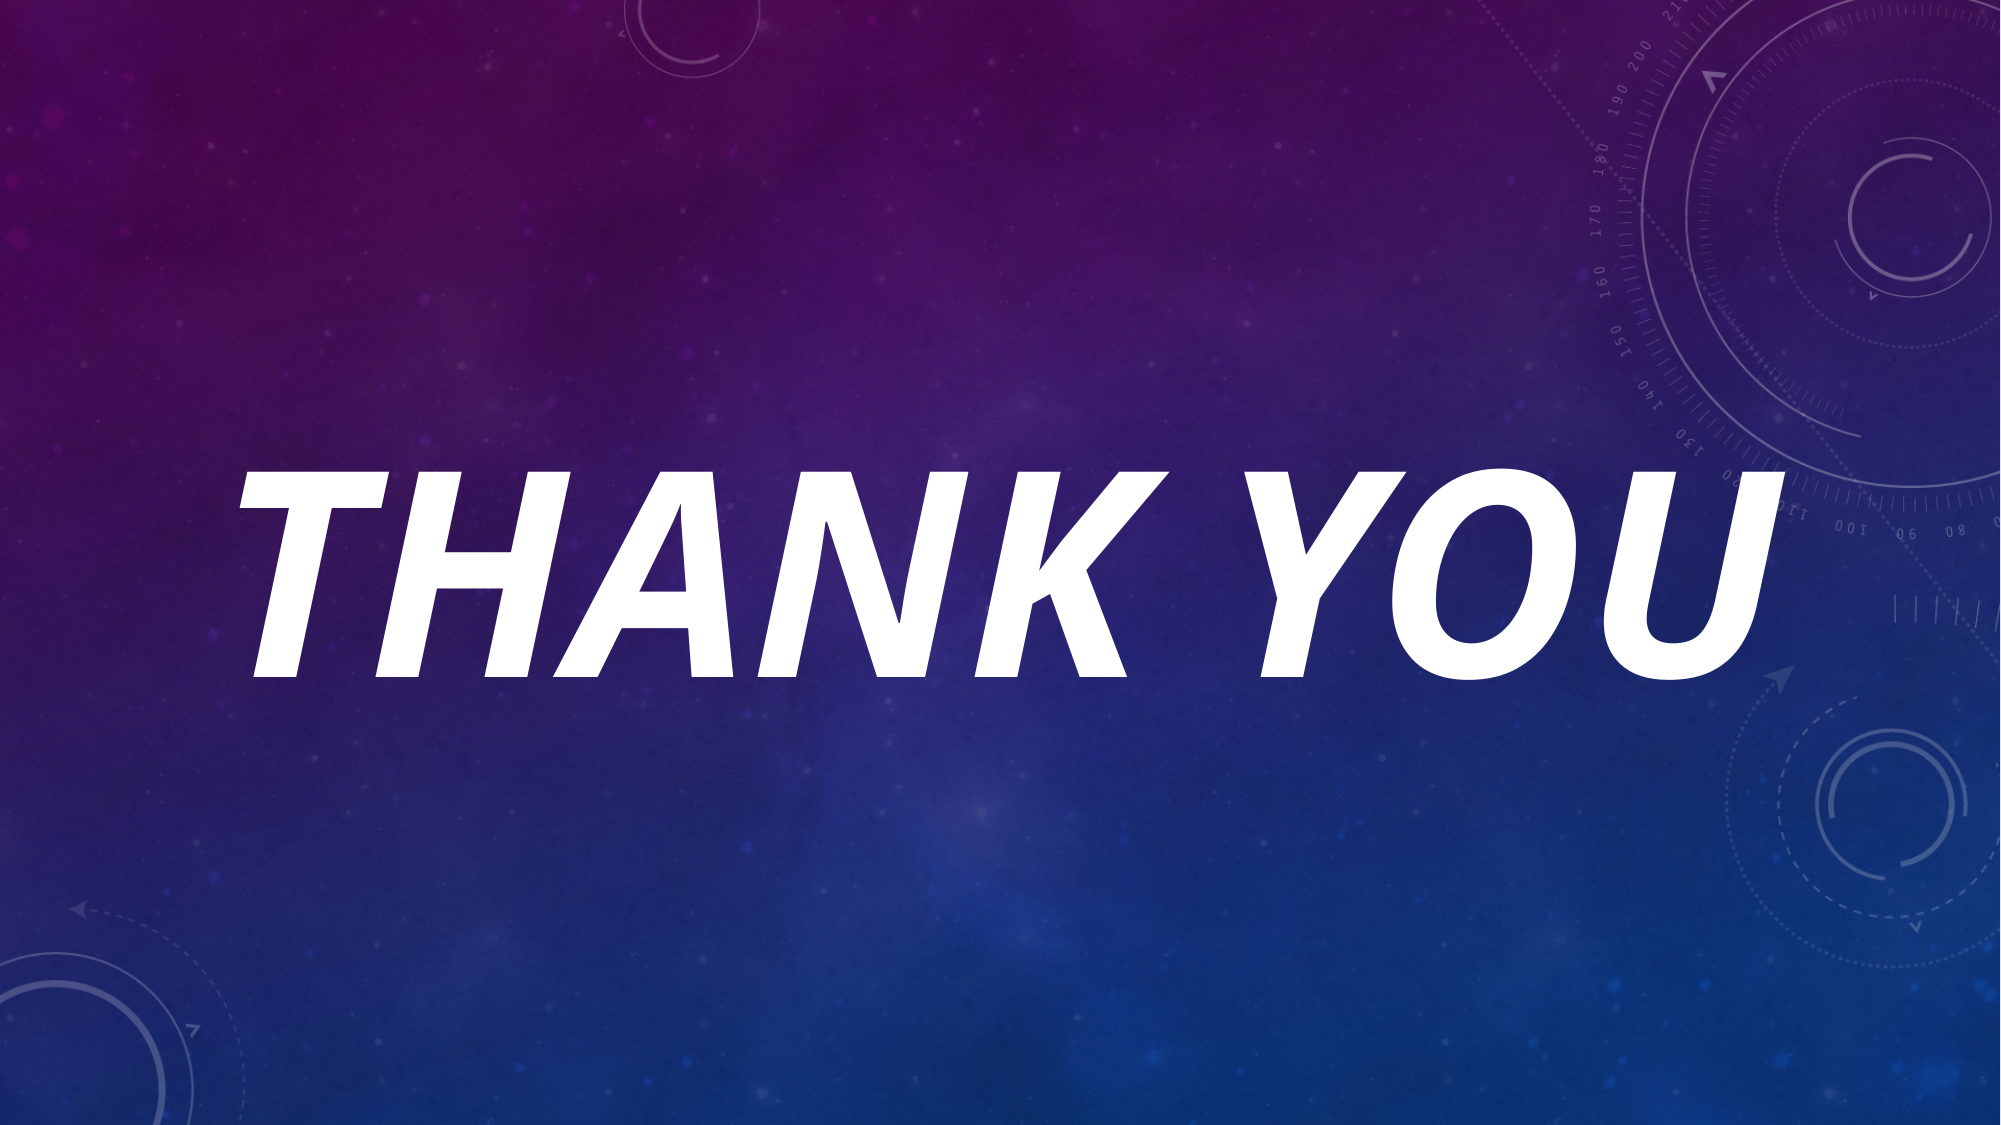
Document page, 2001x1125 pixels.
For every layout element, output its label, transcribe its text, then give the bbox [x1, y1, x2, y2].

picture [0, 0, 2001, 1125]
title Thank you [51, 333, 1949, 792]
